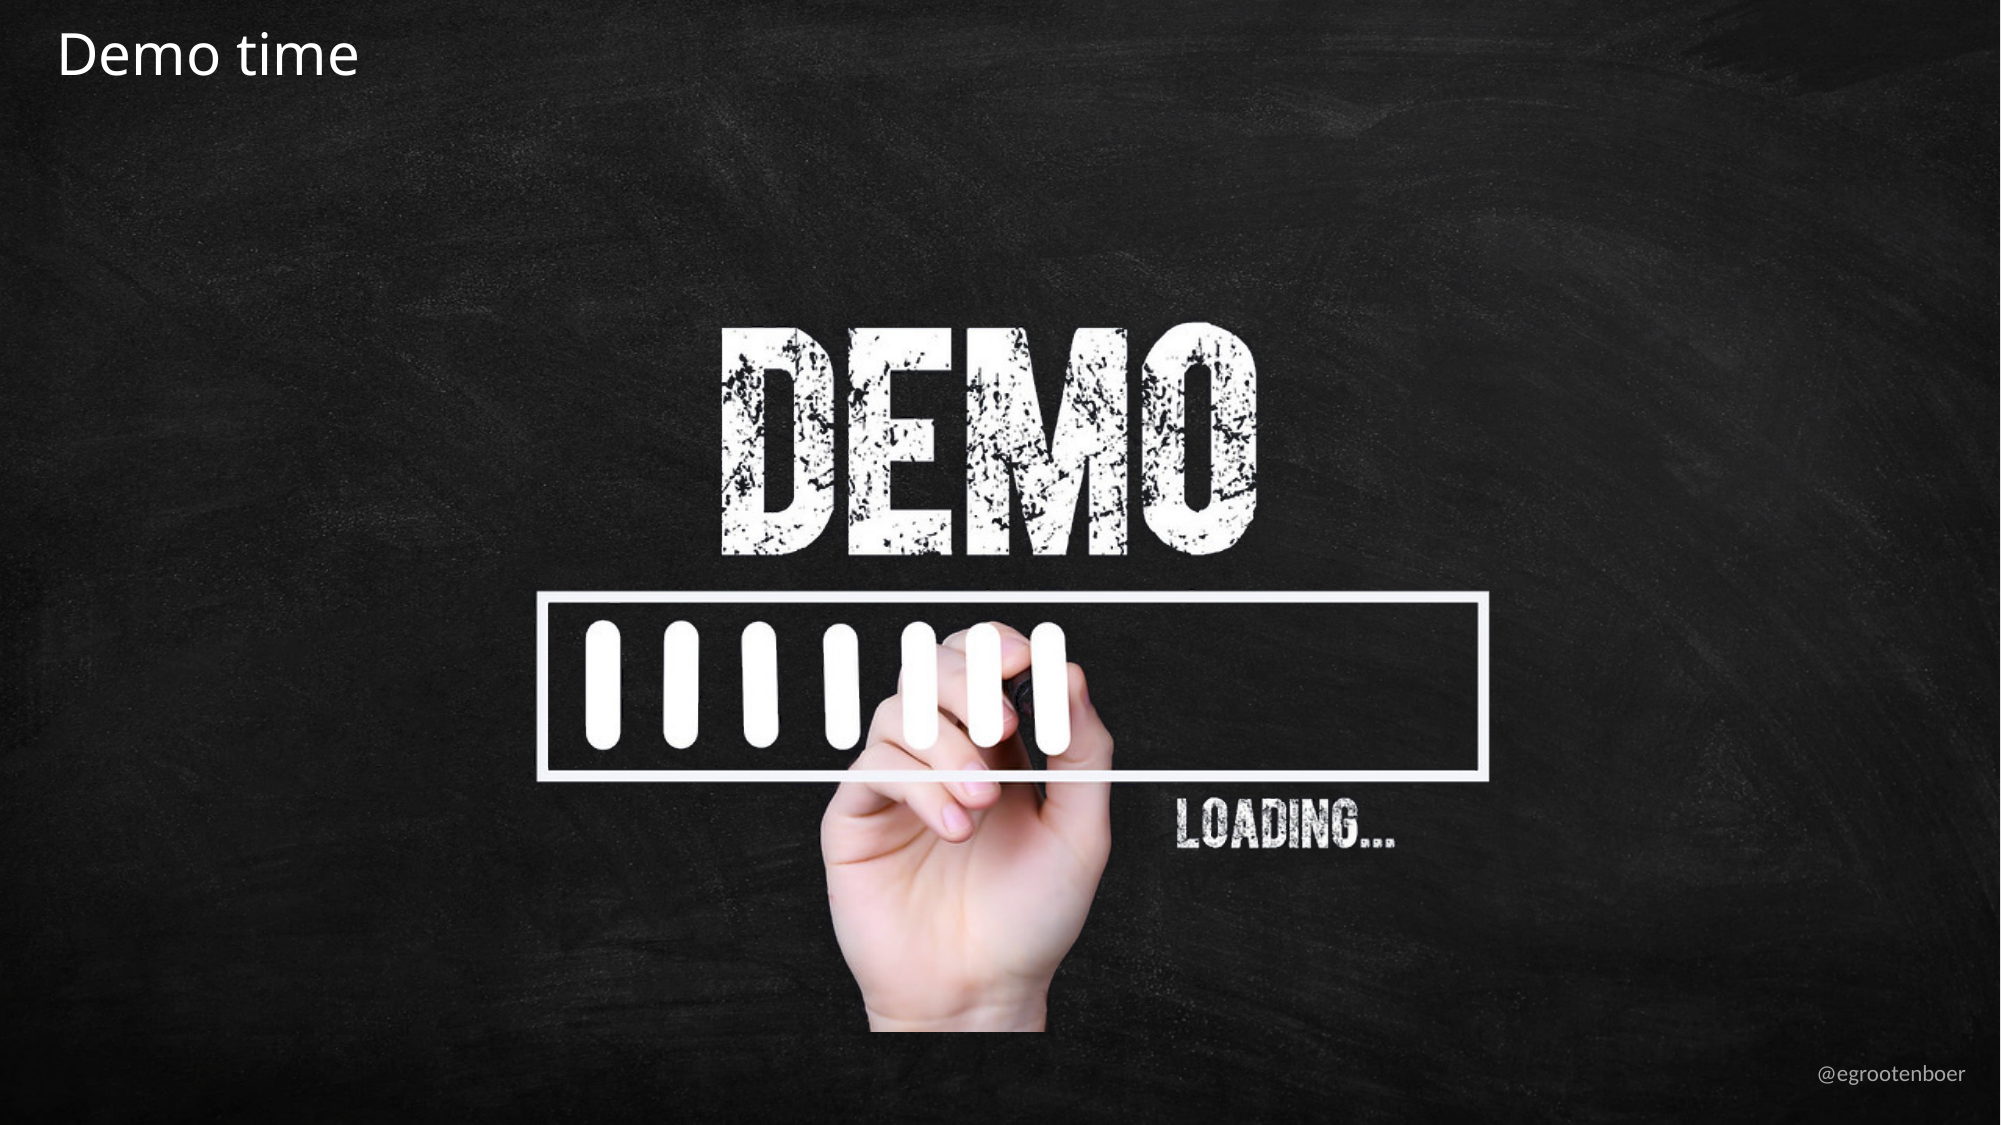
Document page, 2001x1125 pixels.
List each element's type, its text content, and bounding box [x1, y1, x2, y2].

title Demo time [41, 12, 1981, 172]
picture [0, 0, 2001, 1125]
